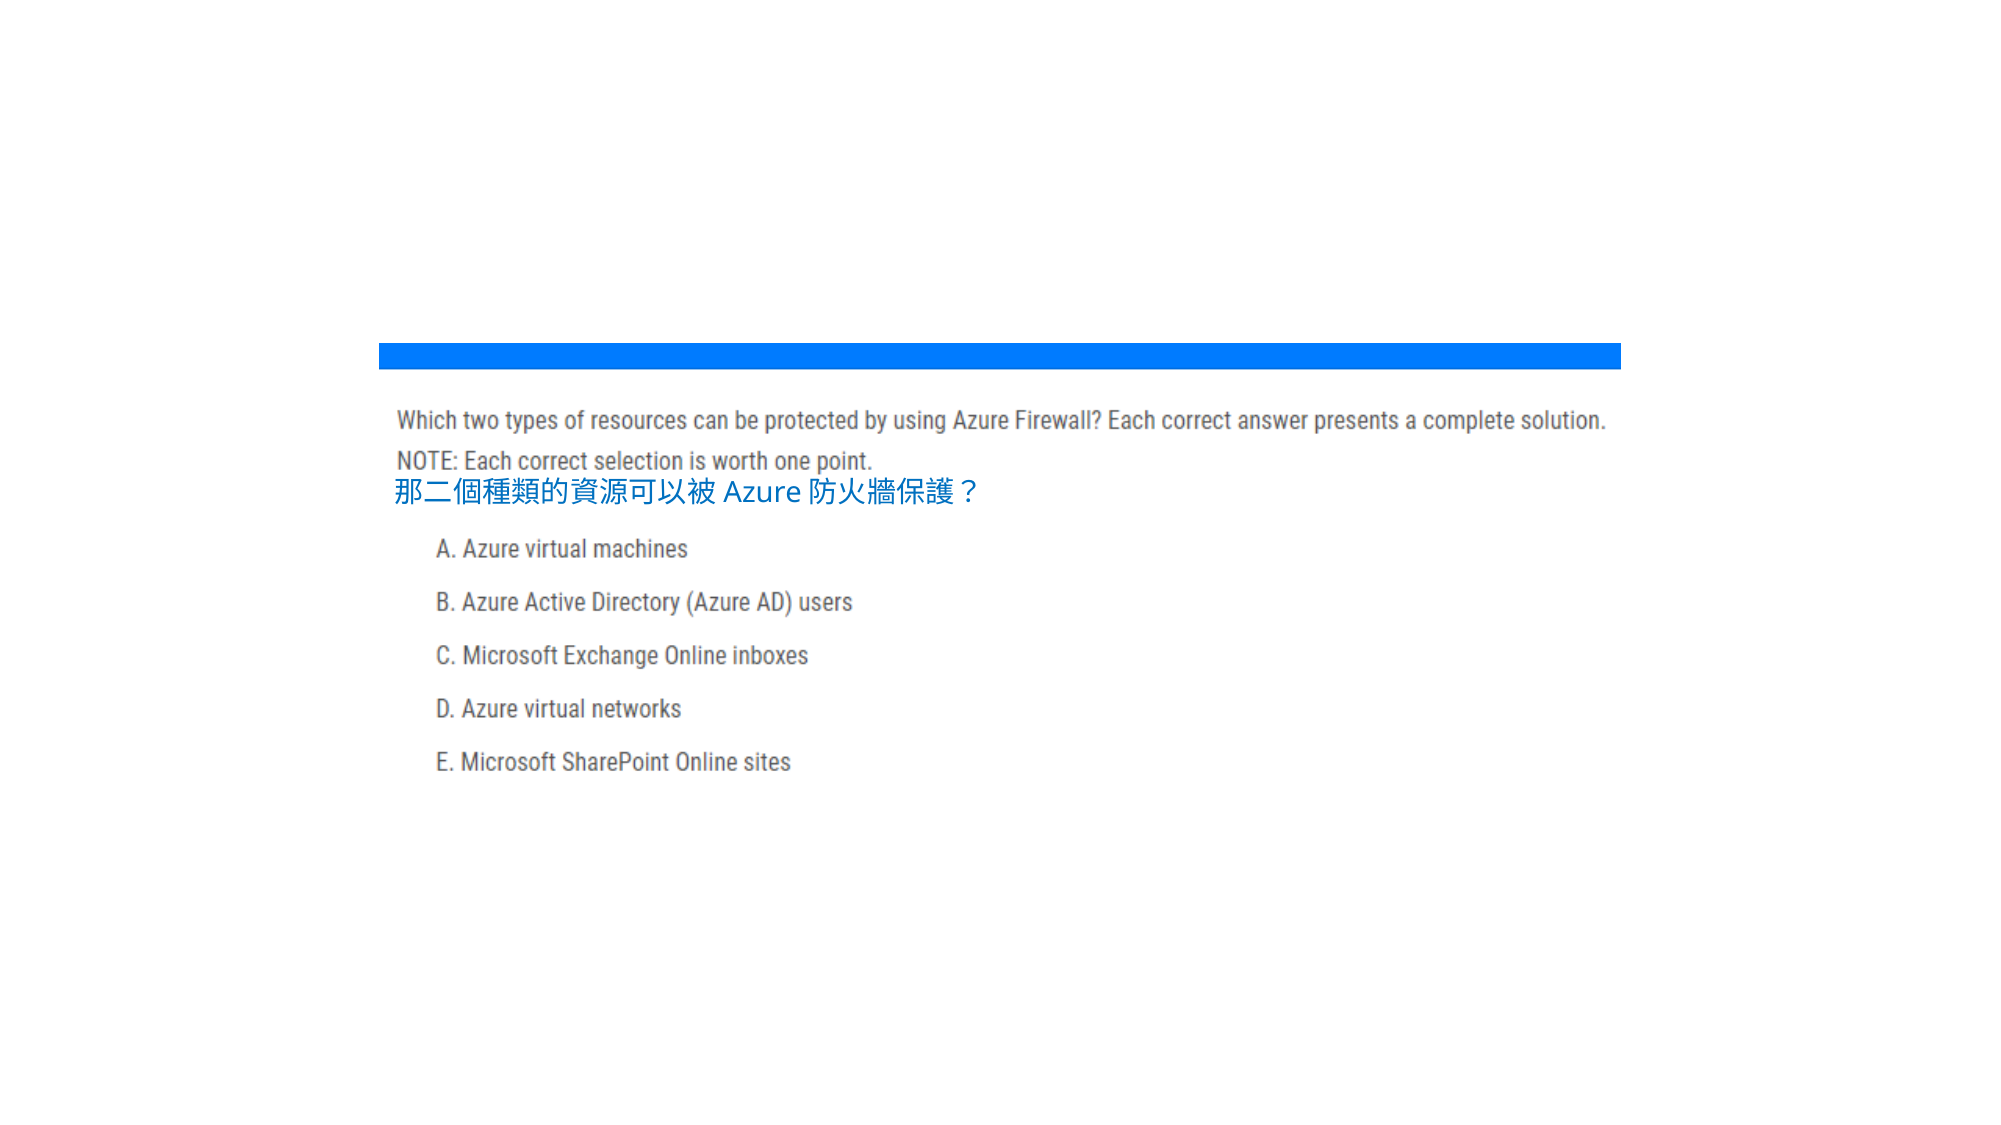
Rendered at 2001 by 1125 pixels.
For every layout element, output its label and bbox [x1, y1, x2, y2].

picture [379, 343, 1621, 782]
